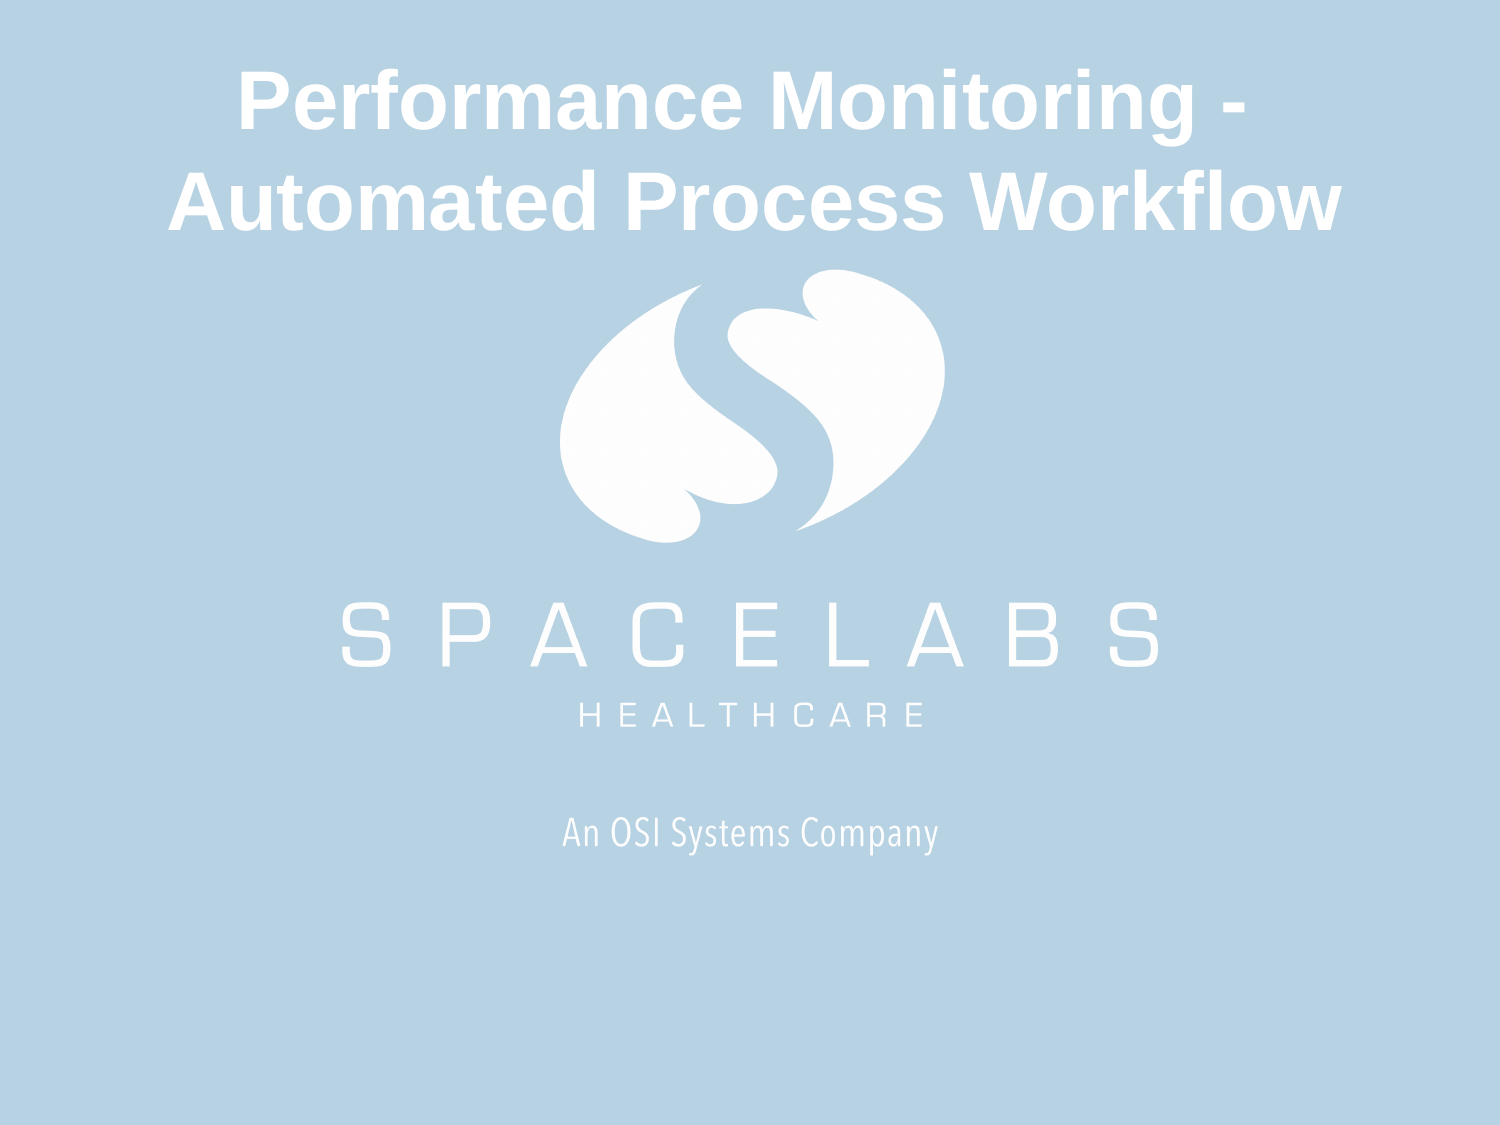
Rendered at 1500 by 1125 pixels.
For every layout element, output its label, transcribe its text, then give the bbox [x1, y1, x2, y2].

picture [309, 255, 1191, 943]
text_box Performance Monitoring - Automated Process Workflow [79, 39, 1430, 255]
